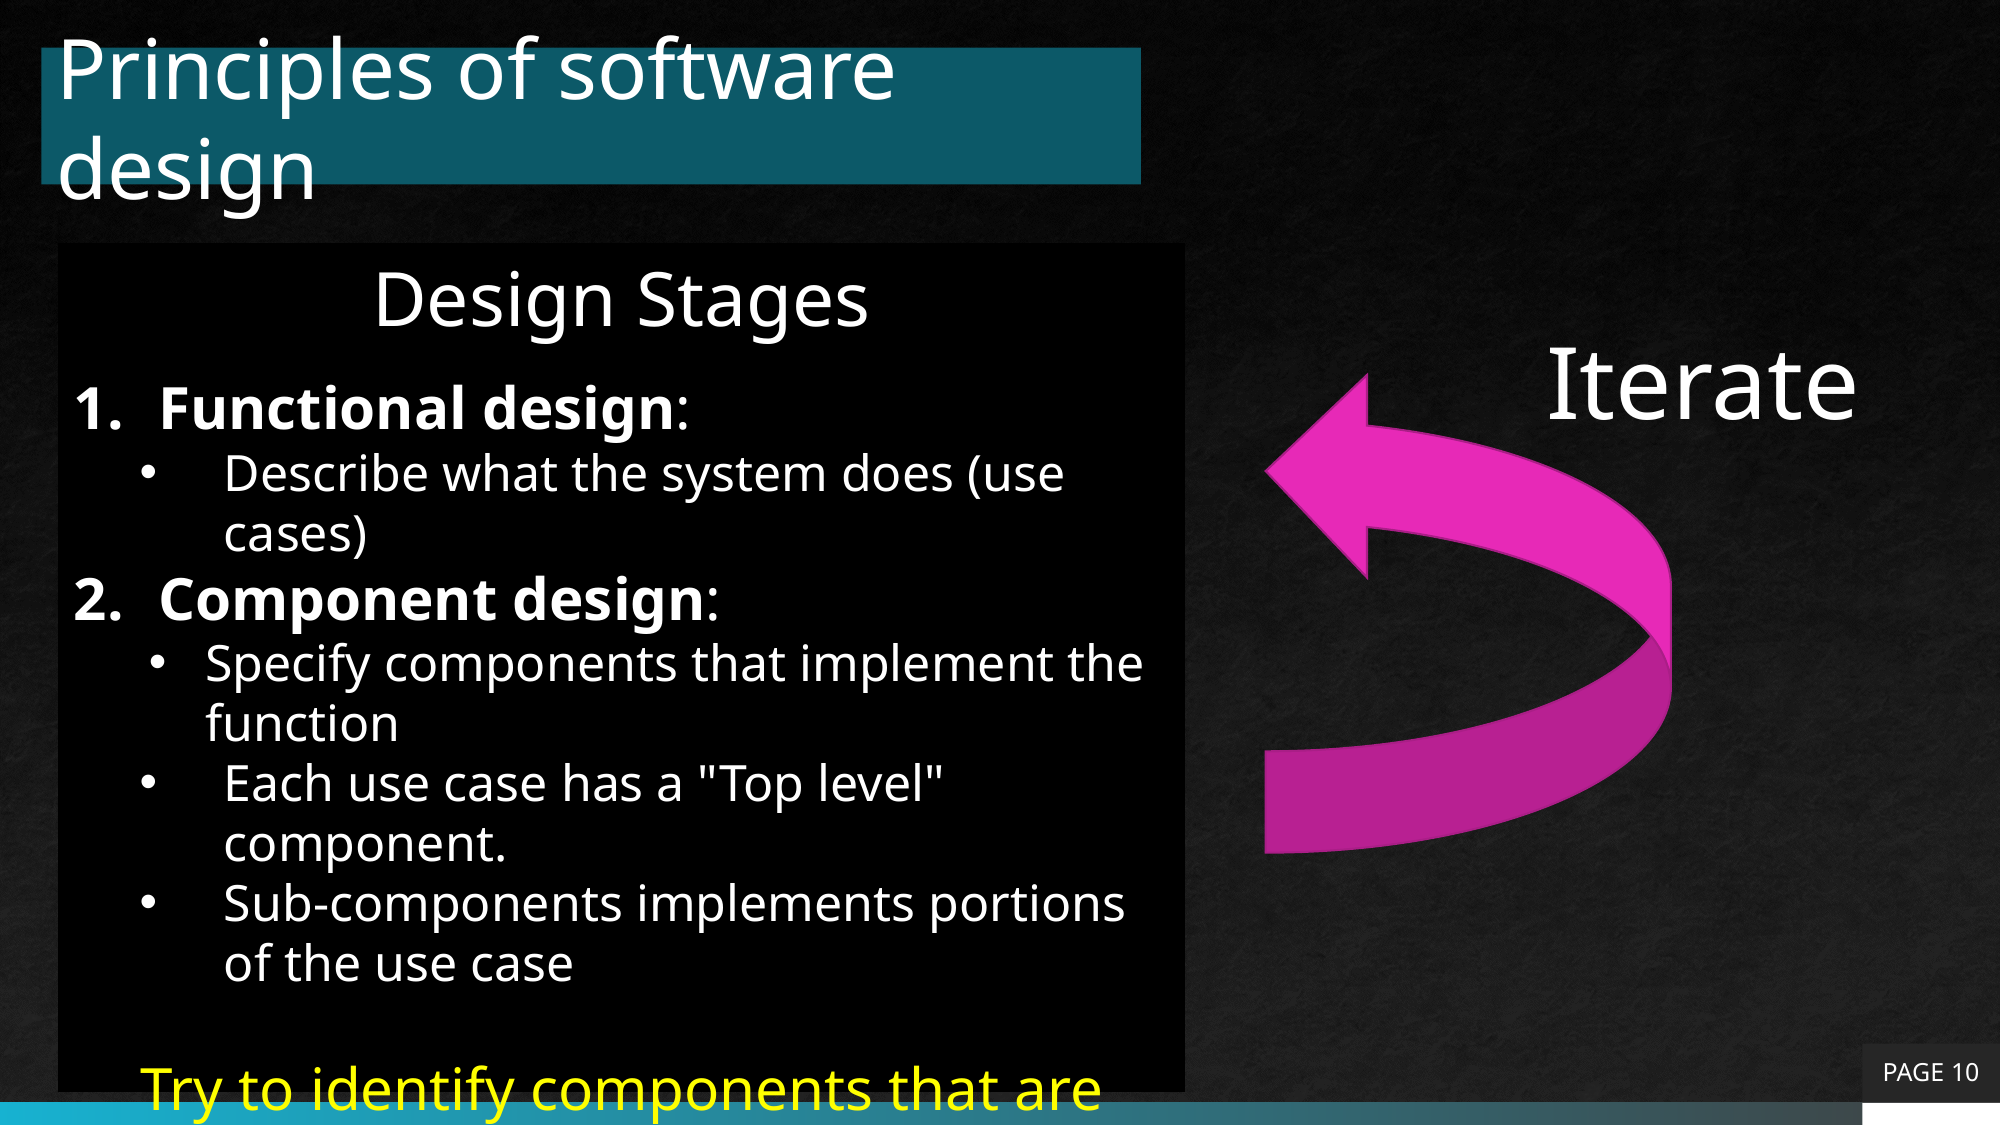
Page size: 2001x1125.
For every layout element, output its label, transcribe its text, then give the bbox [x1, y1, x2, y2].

picture [0, 0, 2000, 1103]
title Principles of software design [41, 47, 1141, 185]
text_box Design Stages Functional design: Describe what the system does (use cases) Component design: Specify components that implement the function Each use case has a "Top level" component. Sub-components implements portions of the use case Try to identify components that are common to multiple use cases [58, 243, 1185, 1092]
slide_number PAGE 10 [1862, 1043, 2000, 1103]
text_box [1264, 372, 1672, 854]
text_box Iterate [1531, 312, 1937, 448]
